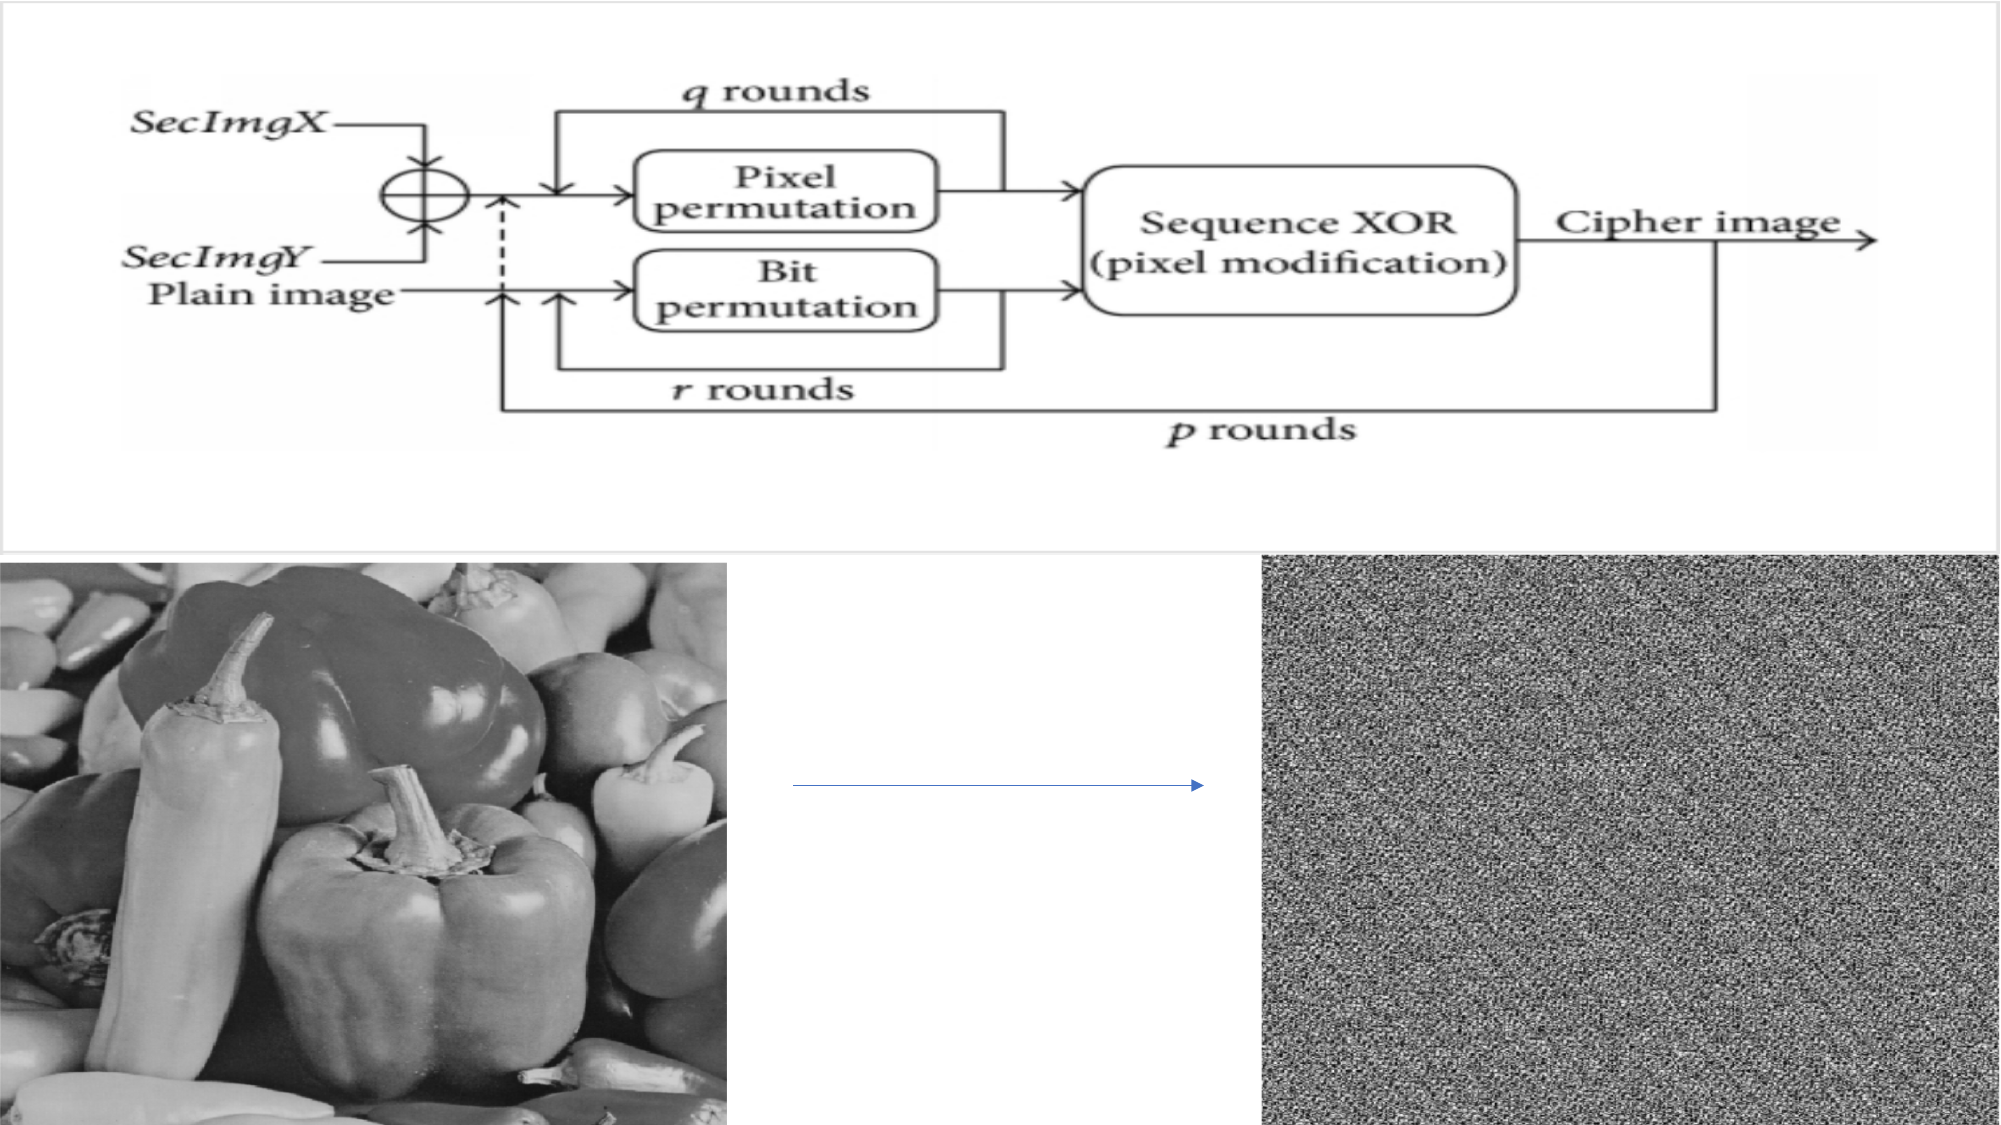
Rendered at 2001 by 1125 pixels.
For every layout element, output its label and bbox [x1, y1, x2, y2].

list [0, 562, 727, 1125]
picture [0, 0, 2000, 1125]
